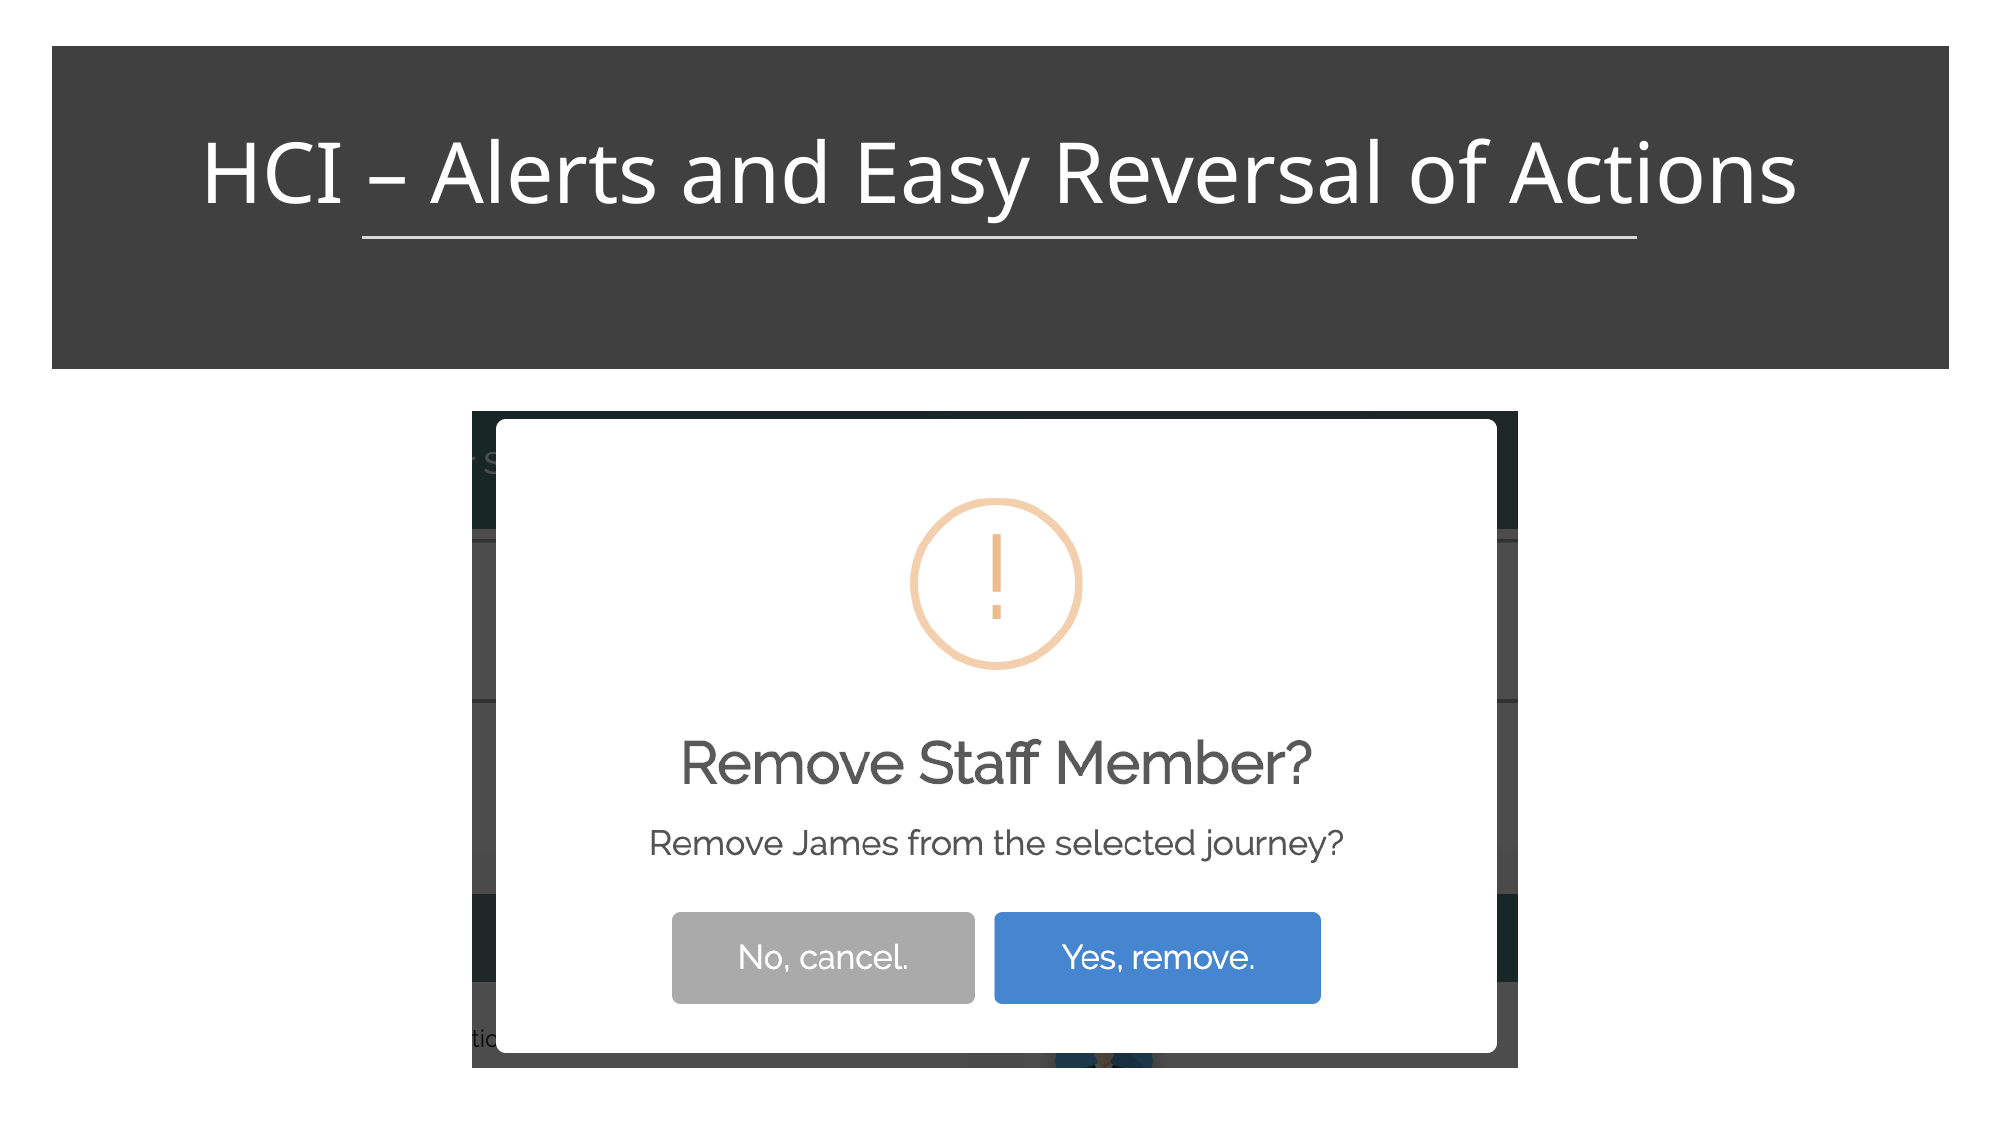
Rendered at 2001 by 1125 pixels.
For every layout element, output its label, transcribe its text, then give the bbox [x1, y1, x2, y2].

text_box [61, 55, 1939, 360]
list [472, 411, 1518, 1068]
title HCI – Alerts and Easy Reversal of Actions [86, 76, 1914, 230]
